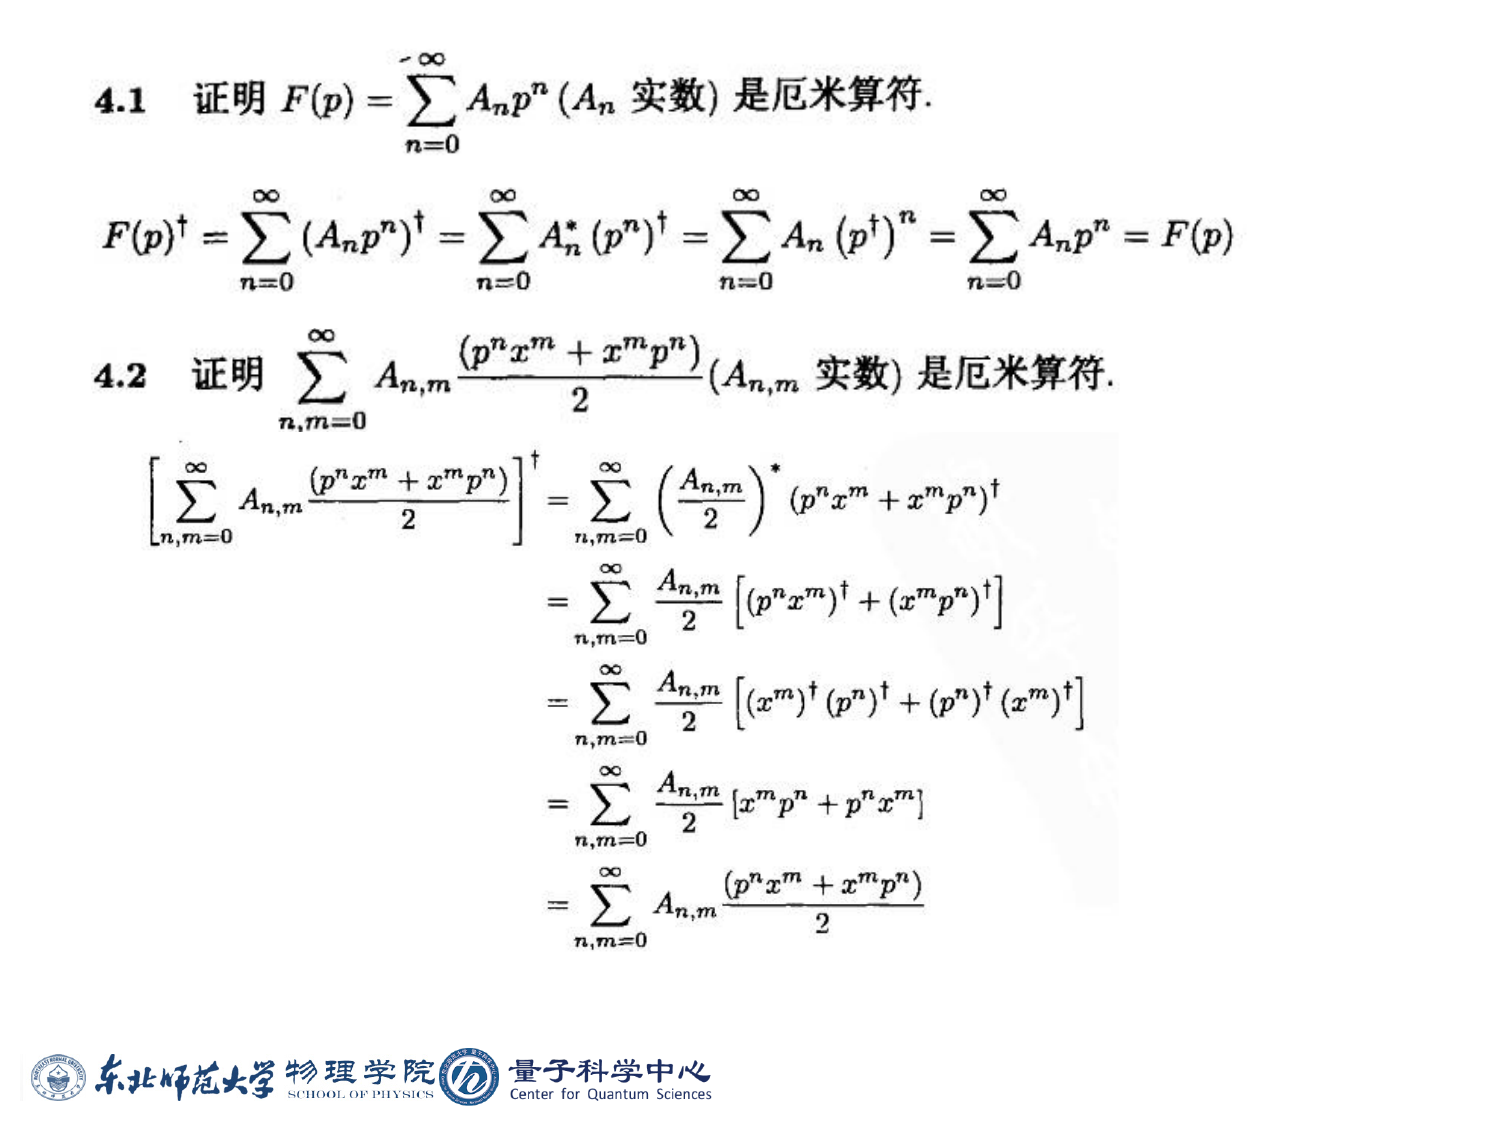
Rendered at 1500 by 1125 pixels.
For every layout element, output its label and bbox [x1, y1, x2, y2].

picture [74, 44, 1253, 301]
picture [20, 1046, 719, 1108]
picture [91, 327, 1129, 981]
